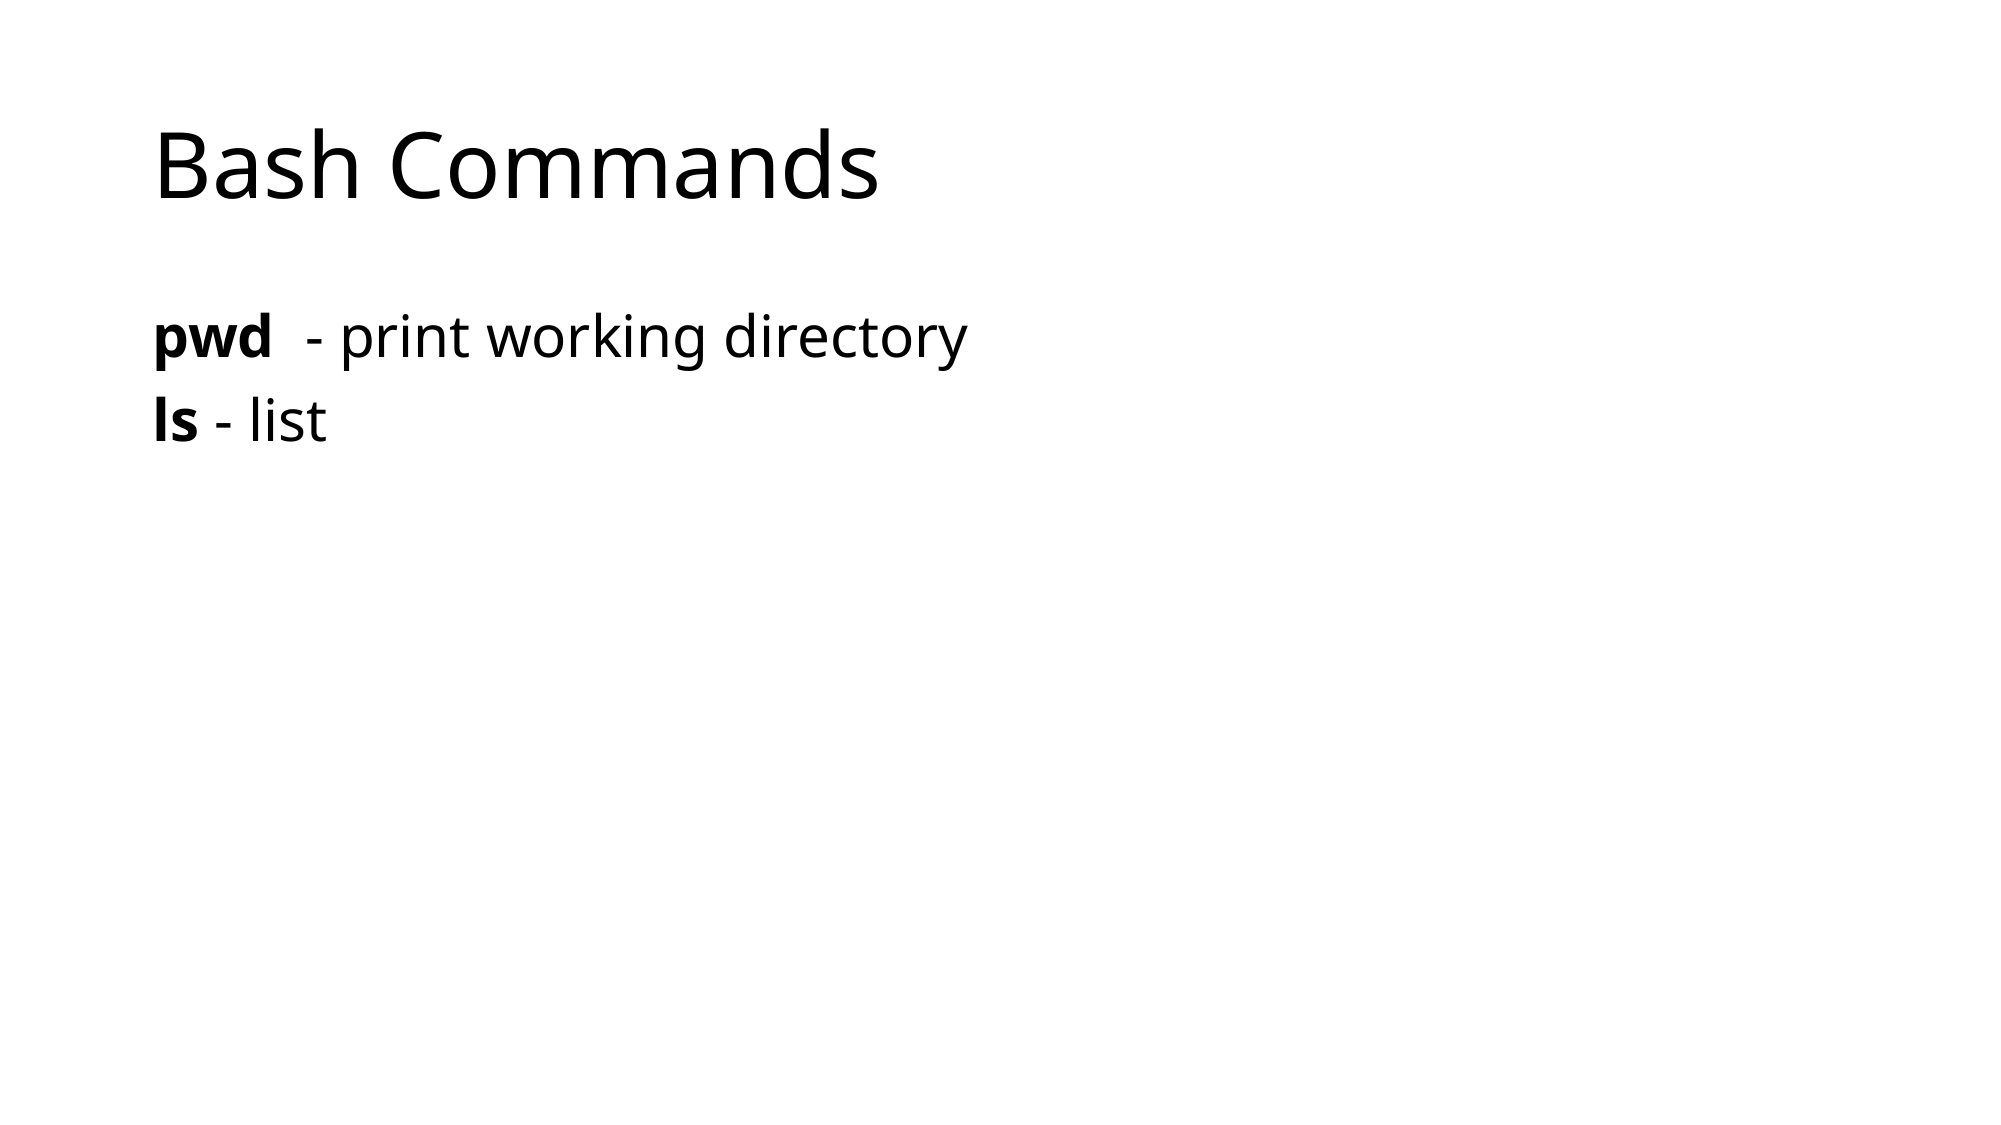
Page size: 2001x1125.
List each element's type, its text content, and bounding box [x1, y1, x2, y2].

title Bash Commands [137, 59, 1863, 278]
list pwd - print working directory ls - list [137, 299, 1863, 1014]
